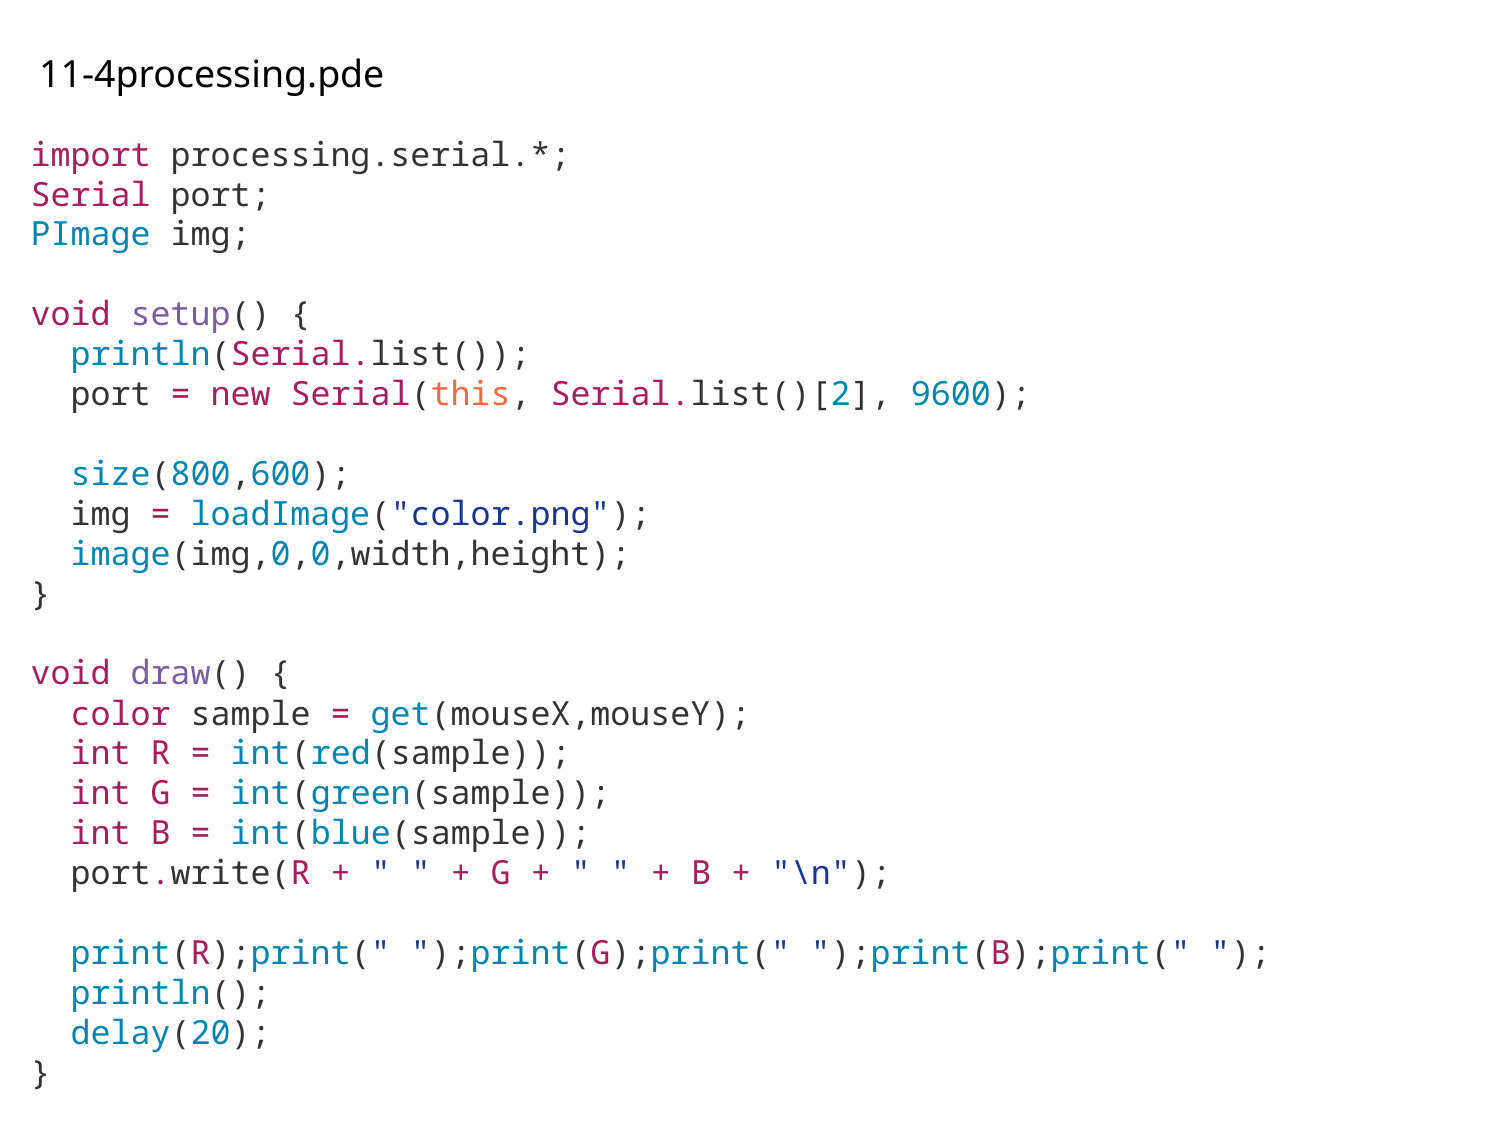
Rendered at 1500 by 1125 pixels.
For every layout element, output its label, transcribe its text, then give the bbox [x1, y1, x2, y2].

text_box 11-4processing.pde [24, 42, 400, 103]
text_box import processing.serial.*; Serial port; PImage img; void setup() { println(Serial.list()); port = new Serial(this, Serial.list()[2], 9600); size(800,600); img = loadImage("color.png"); image(img,0,0,width,height); } void draw() { color sample = get(mouseX,mouseY); int R = int(red(sample)); int G = int(green(sample)); int B = int(blue(sample)); port.write(R + " " + G + " " + B + "\n"); print(R);print(" ");print(G);print(" ");print(B);print(" "); println(); delay(20); } [15, 125, 1286, 1099]
